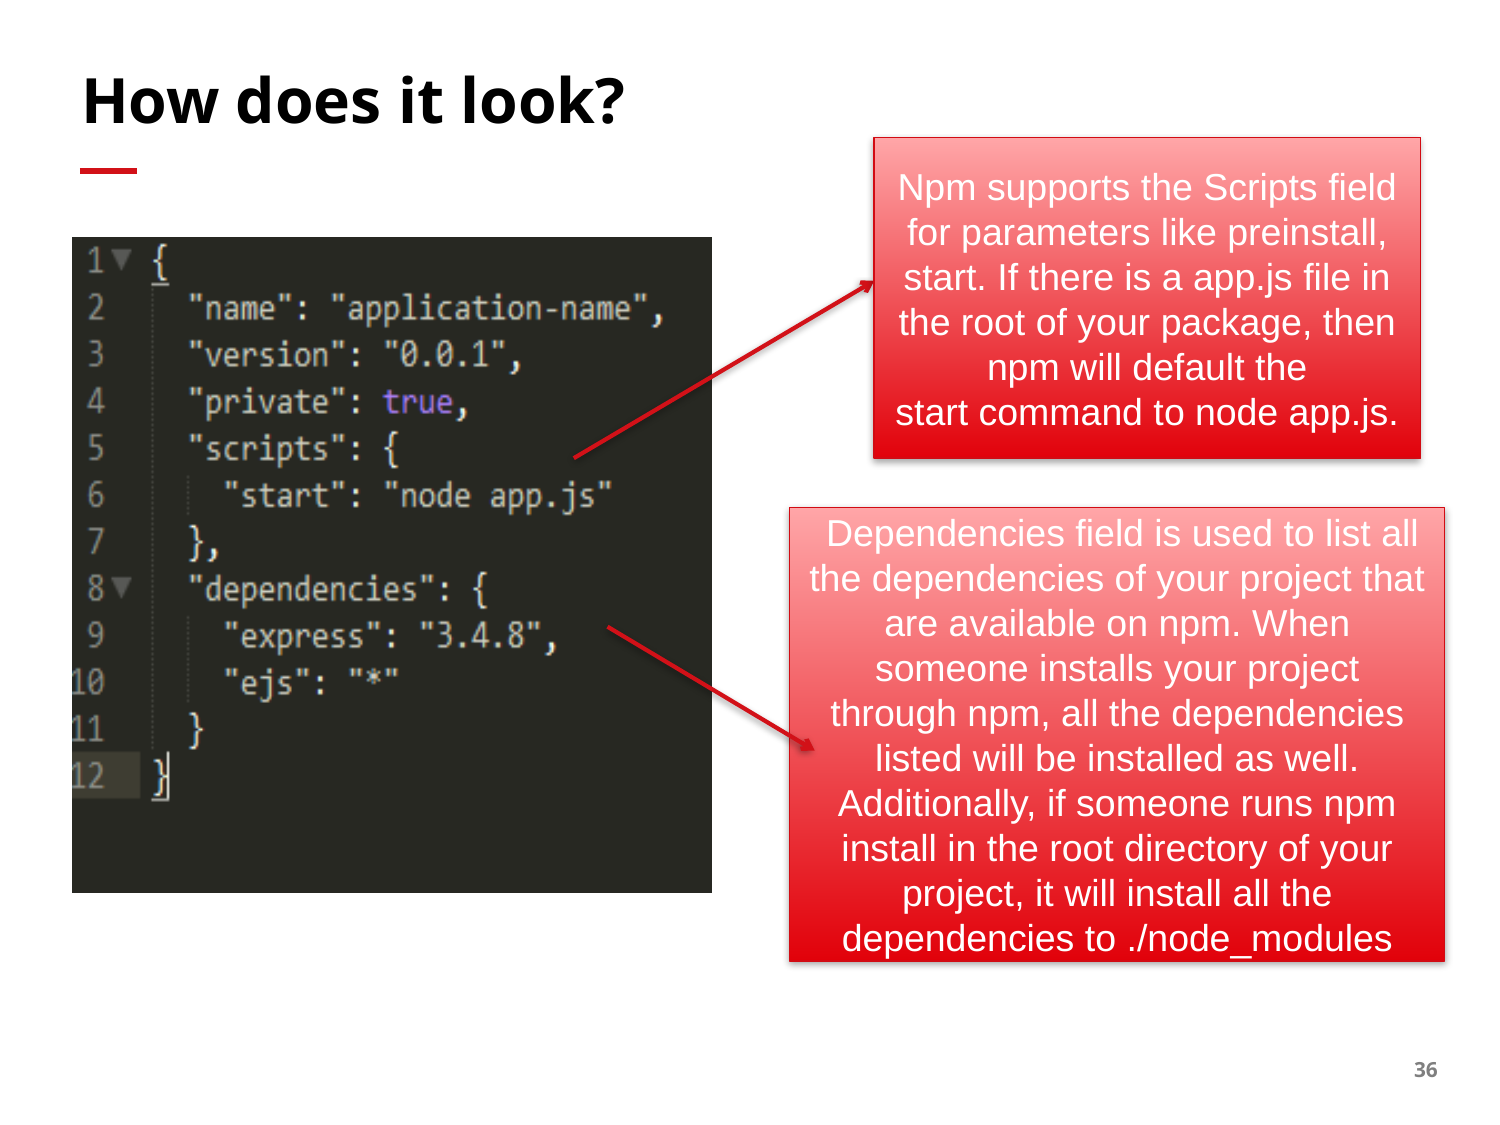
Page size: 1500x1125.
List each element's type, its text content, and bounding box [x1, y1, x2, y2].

text_box Npm supports the Scripts field for parameters like preinstall, start. If there is a app.js file in the root of your package, then npm will default the start command to node app.js. [873, 137, 1421, 459]
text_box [573, 280, 875, 459]
text_box Dependencies field is used to list all the dependencies of your project that are available on npm. When someone installs your project through npm, all the dependencies listed will be installed as well. Additionally, if someone runs npm install in the root directory of your project, it will install all the dependencies to ./node_modules [789, 507, 1445, 962]
title How does it look? [81, 68, 1421, 138]
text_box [607, 626, 815, 751]
picture [71, 237, 712, 894]
